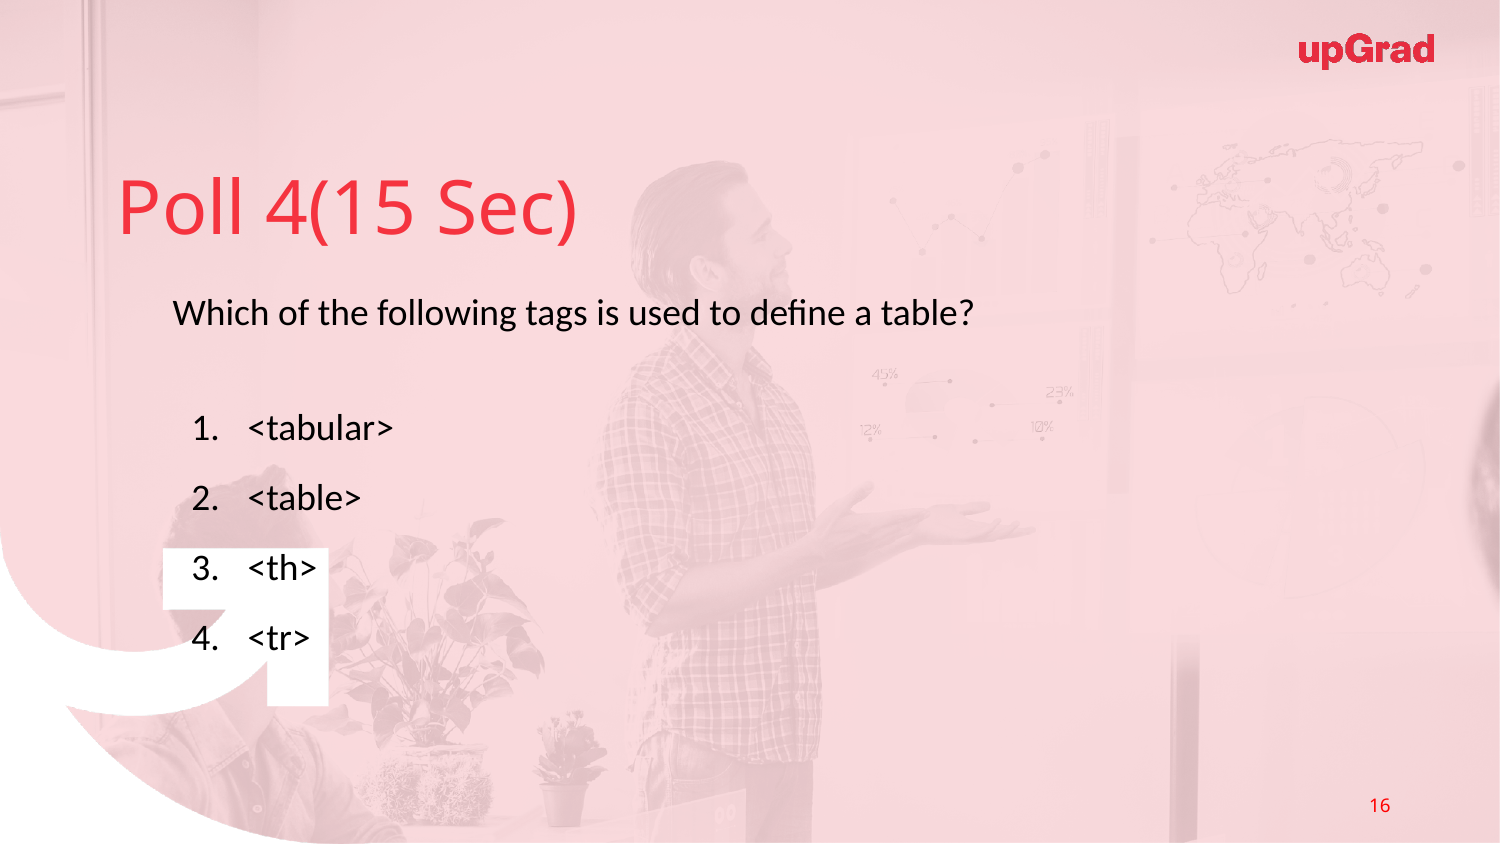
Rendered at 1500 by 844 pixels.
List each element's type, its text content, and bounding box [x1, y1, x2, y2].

picture [1299, 33, 1434, 70]
text_box Which of the following tags is used to define a table? <tabular> <table> <th> <tr> [157, 280, 1200, 698]
text_box Poll 4(15 Sec) [105, 102, 1007, 319]
text_box 16 [1068, 782, 1406, 828]
text_box [0, 0, 1500, 844]
